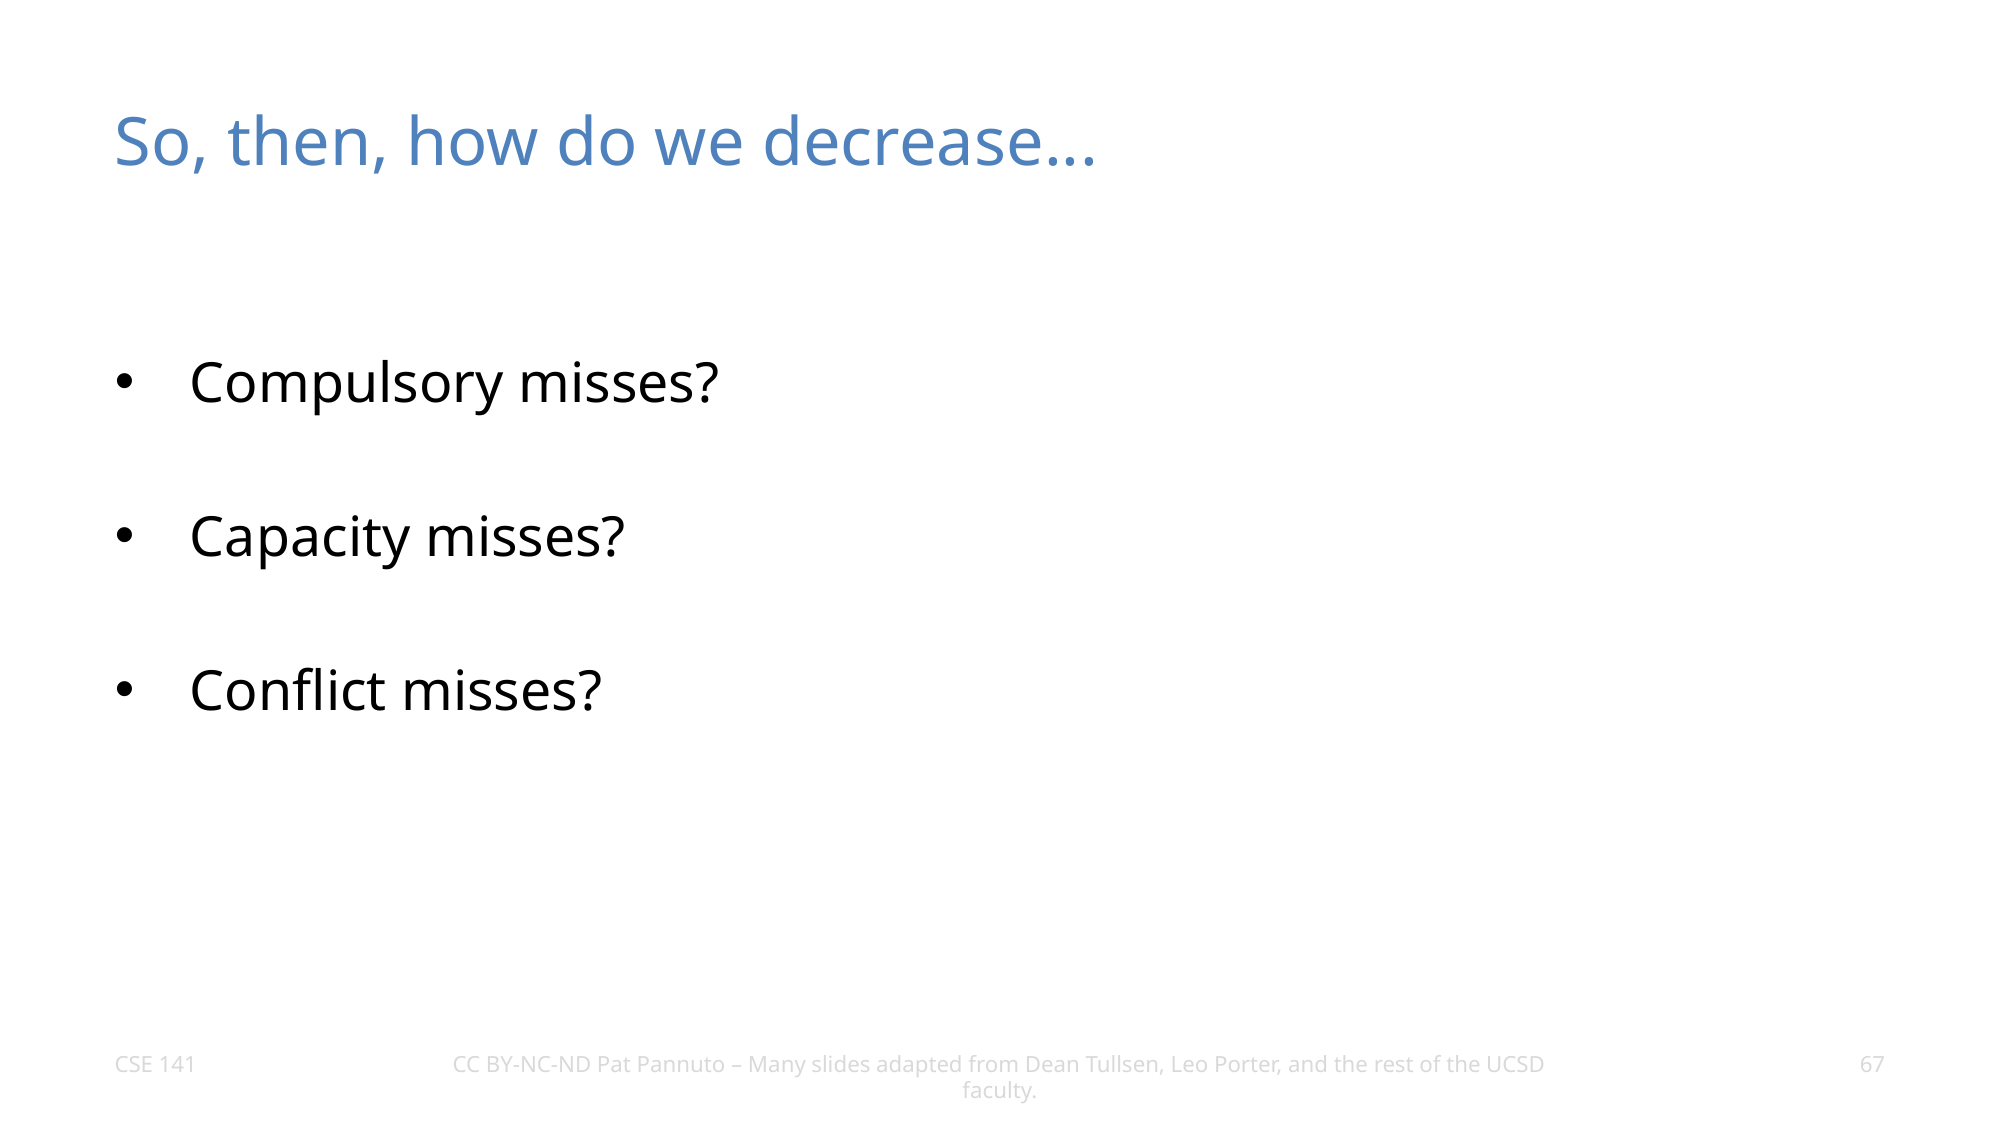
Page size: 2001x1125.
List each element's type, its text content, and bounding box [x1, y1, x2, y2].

title So, then, how do we decrease... [99, 45, 1900, 233]
list Compulsory misses? Capacity misses? Conflict misses? [99, 262, 1900, 1005]
